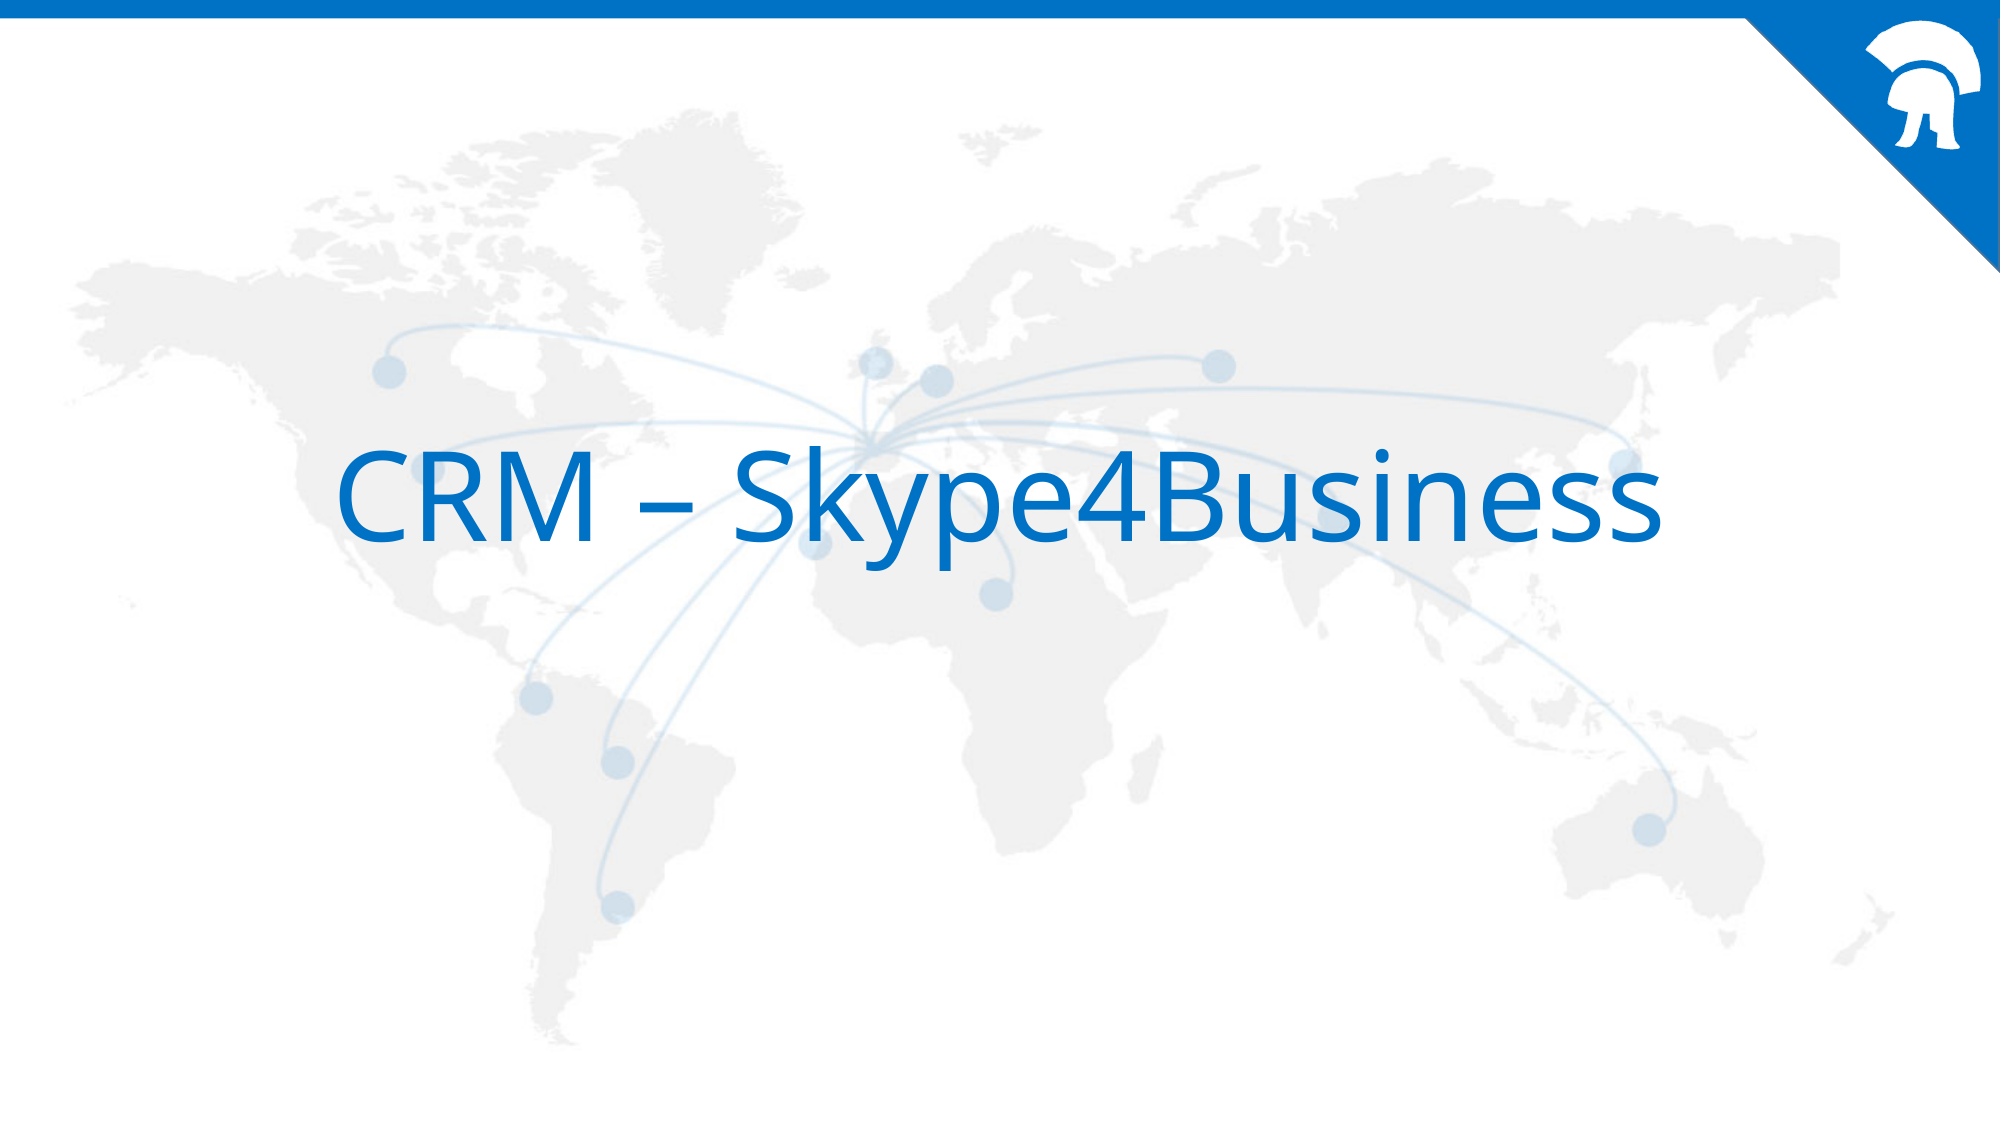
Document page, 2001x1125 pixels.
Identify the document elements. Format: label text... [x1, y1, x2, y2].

picture [0, 0, 2001, 1125]
title CRM – Skype4Business [249, 184, 1750, 576]
